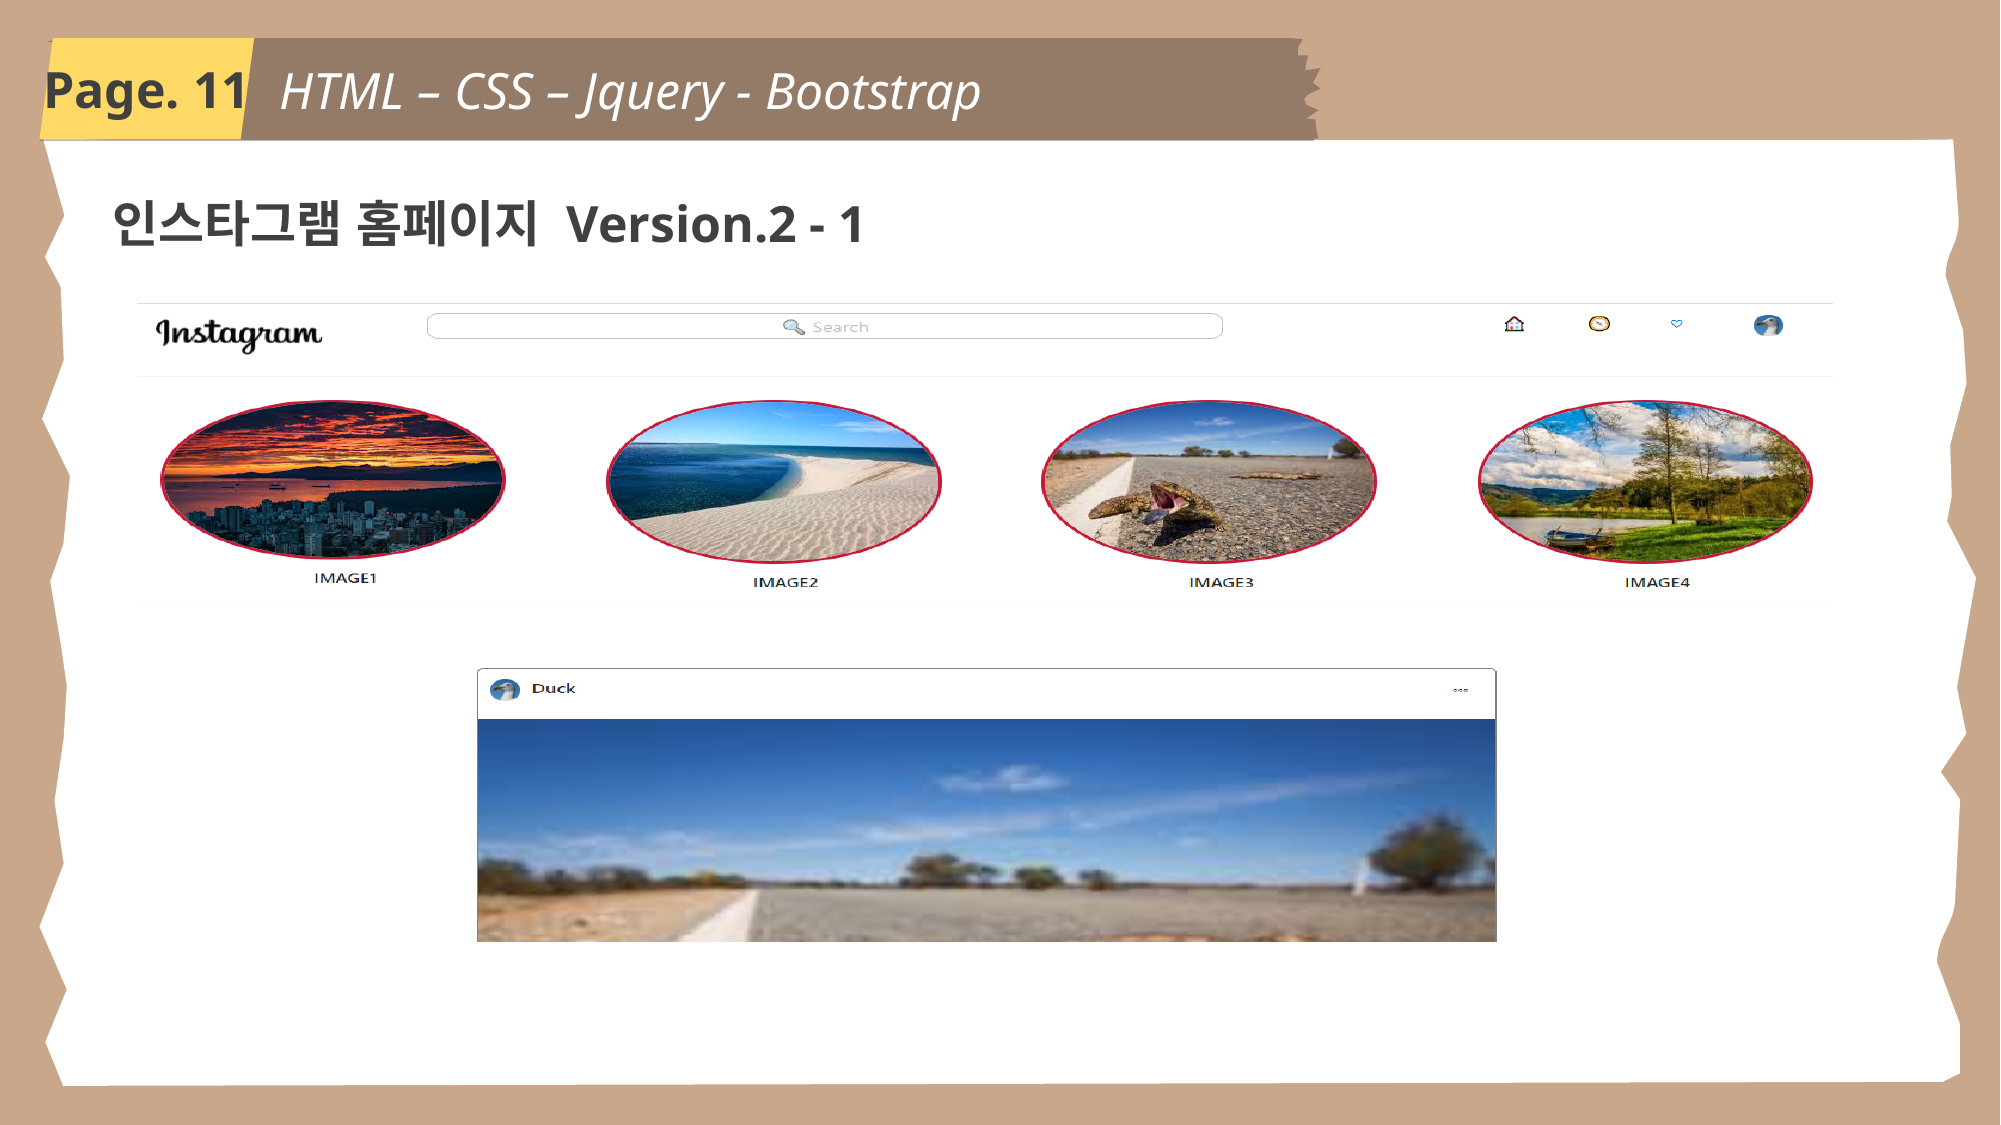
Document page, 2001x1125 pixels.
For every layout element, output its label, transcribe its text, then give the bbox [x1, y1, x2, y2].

text_box Page. 11 [38, 37, 256, 141]
text_box 인스타그램 홈페이지 Version.2 - 1 [381, 170, 599, 275]
text_box HTML – CSS – Jquery - Bootstrap [37, 37, 1323, 143]
picture [137, 303, 1833, 942]
text_box [38, 138, 1978, 1087]
